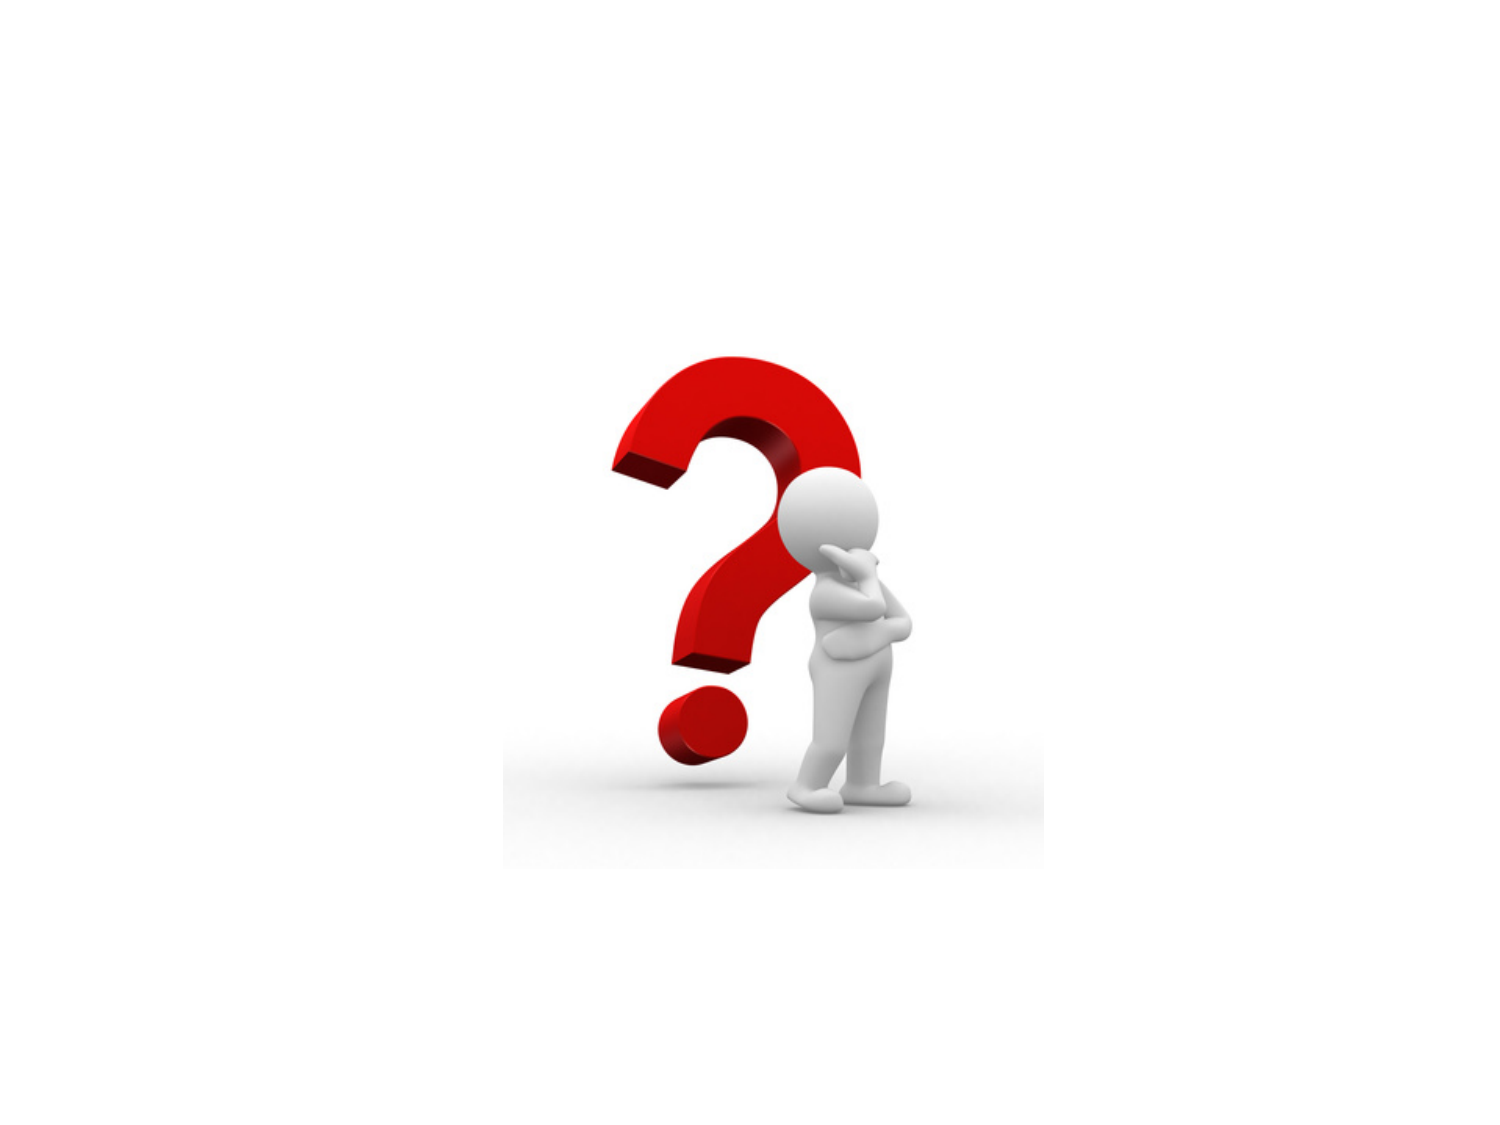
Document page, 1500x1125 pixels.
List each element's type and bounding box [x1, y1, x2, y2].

picture [502, 327, 1044, 869]
